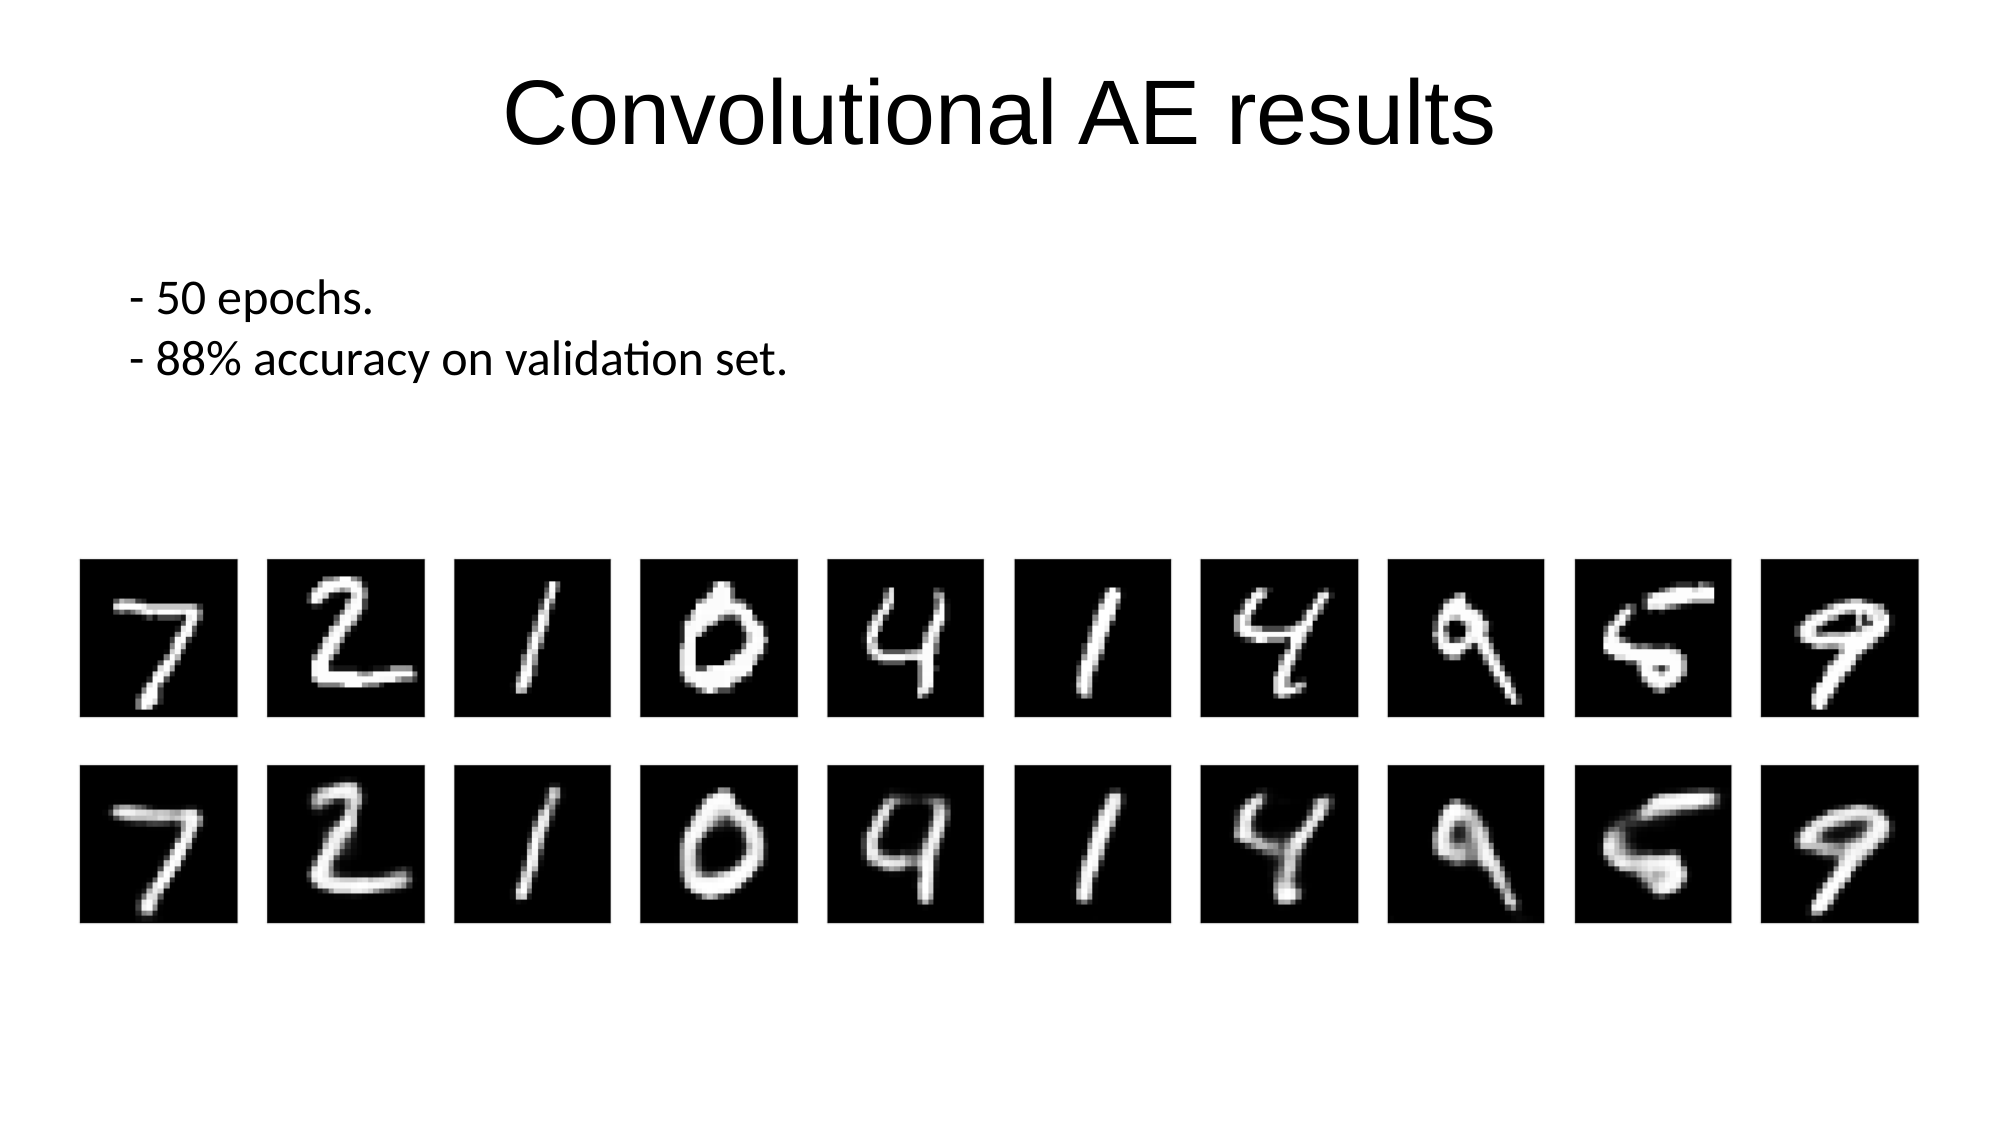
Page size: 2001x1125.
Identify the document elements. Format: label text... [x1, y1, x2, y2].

text_box - 50 epochs. - 88% accuracy on validation set. [114, 257, 949, 393]
picture [0, 521, 2000, 975]
text_box Convolutional AE results [137, 39, 1863, 191]
